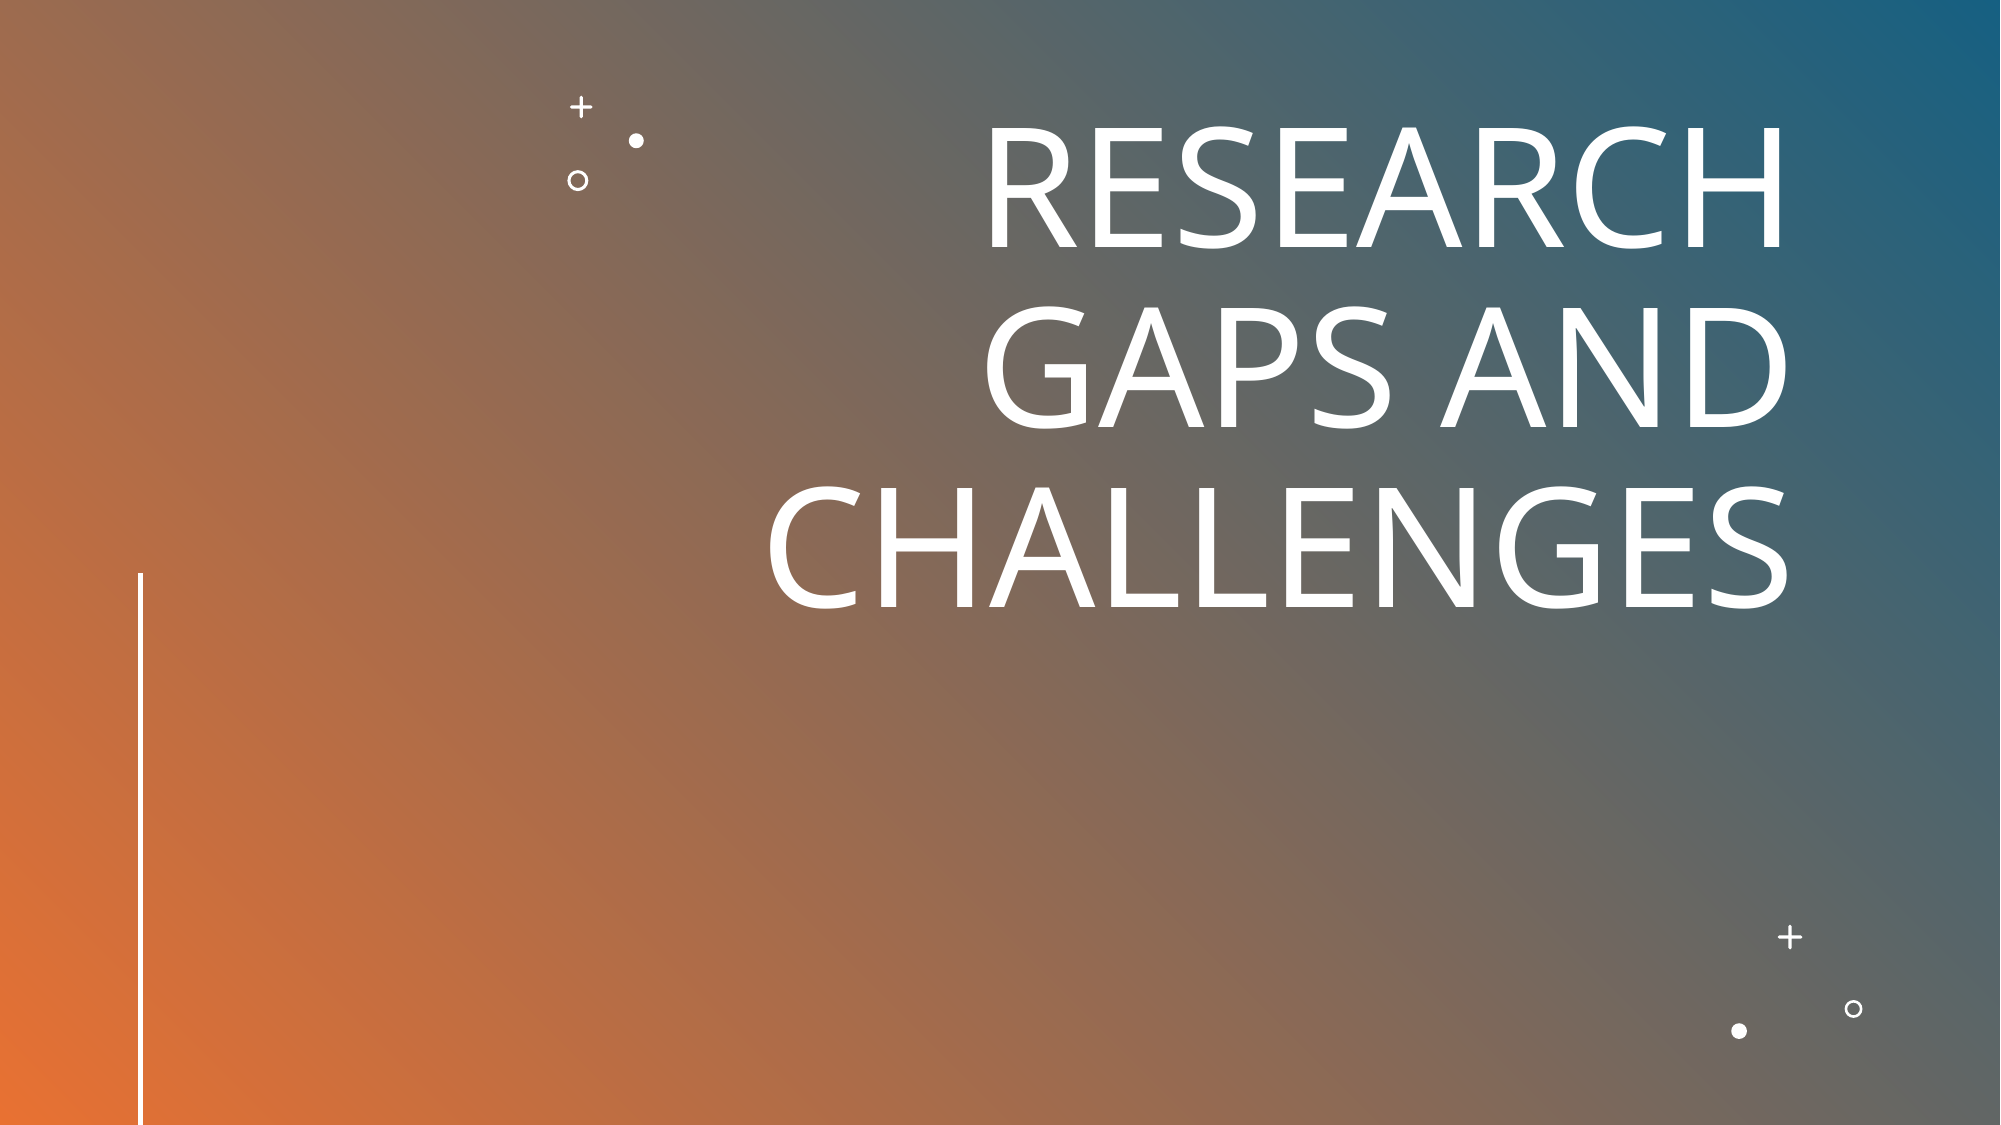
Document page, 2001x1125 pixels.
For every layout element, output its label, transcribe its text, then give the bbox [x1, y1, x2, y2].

text_box [1844, 1000, 1863, 1018]
title RESEARCH GAPS AND CHALLENGES [636, 95, 1812, 779]
text_box [1777, 924, 1803, 950]
text_box [0, 0, 2000, 1125]
text_box [569, 95, 593, 119]
text_box [628, 133, 644, 149]
text_box [567, 170, 589, 192]
text_box [1731, 1023, 1747, 1039]
